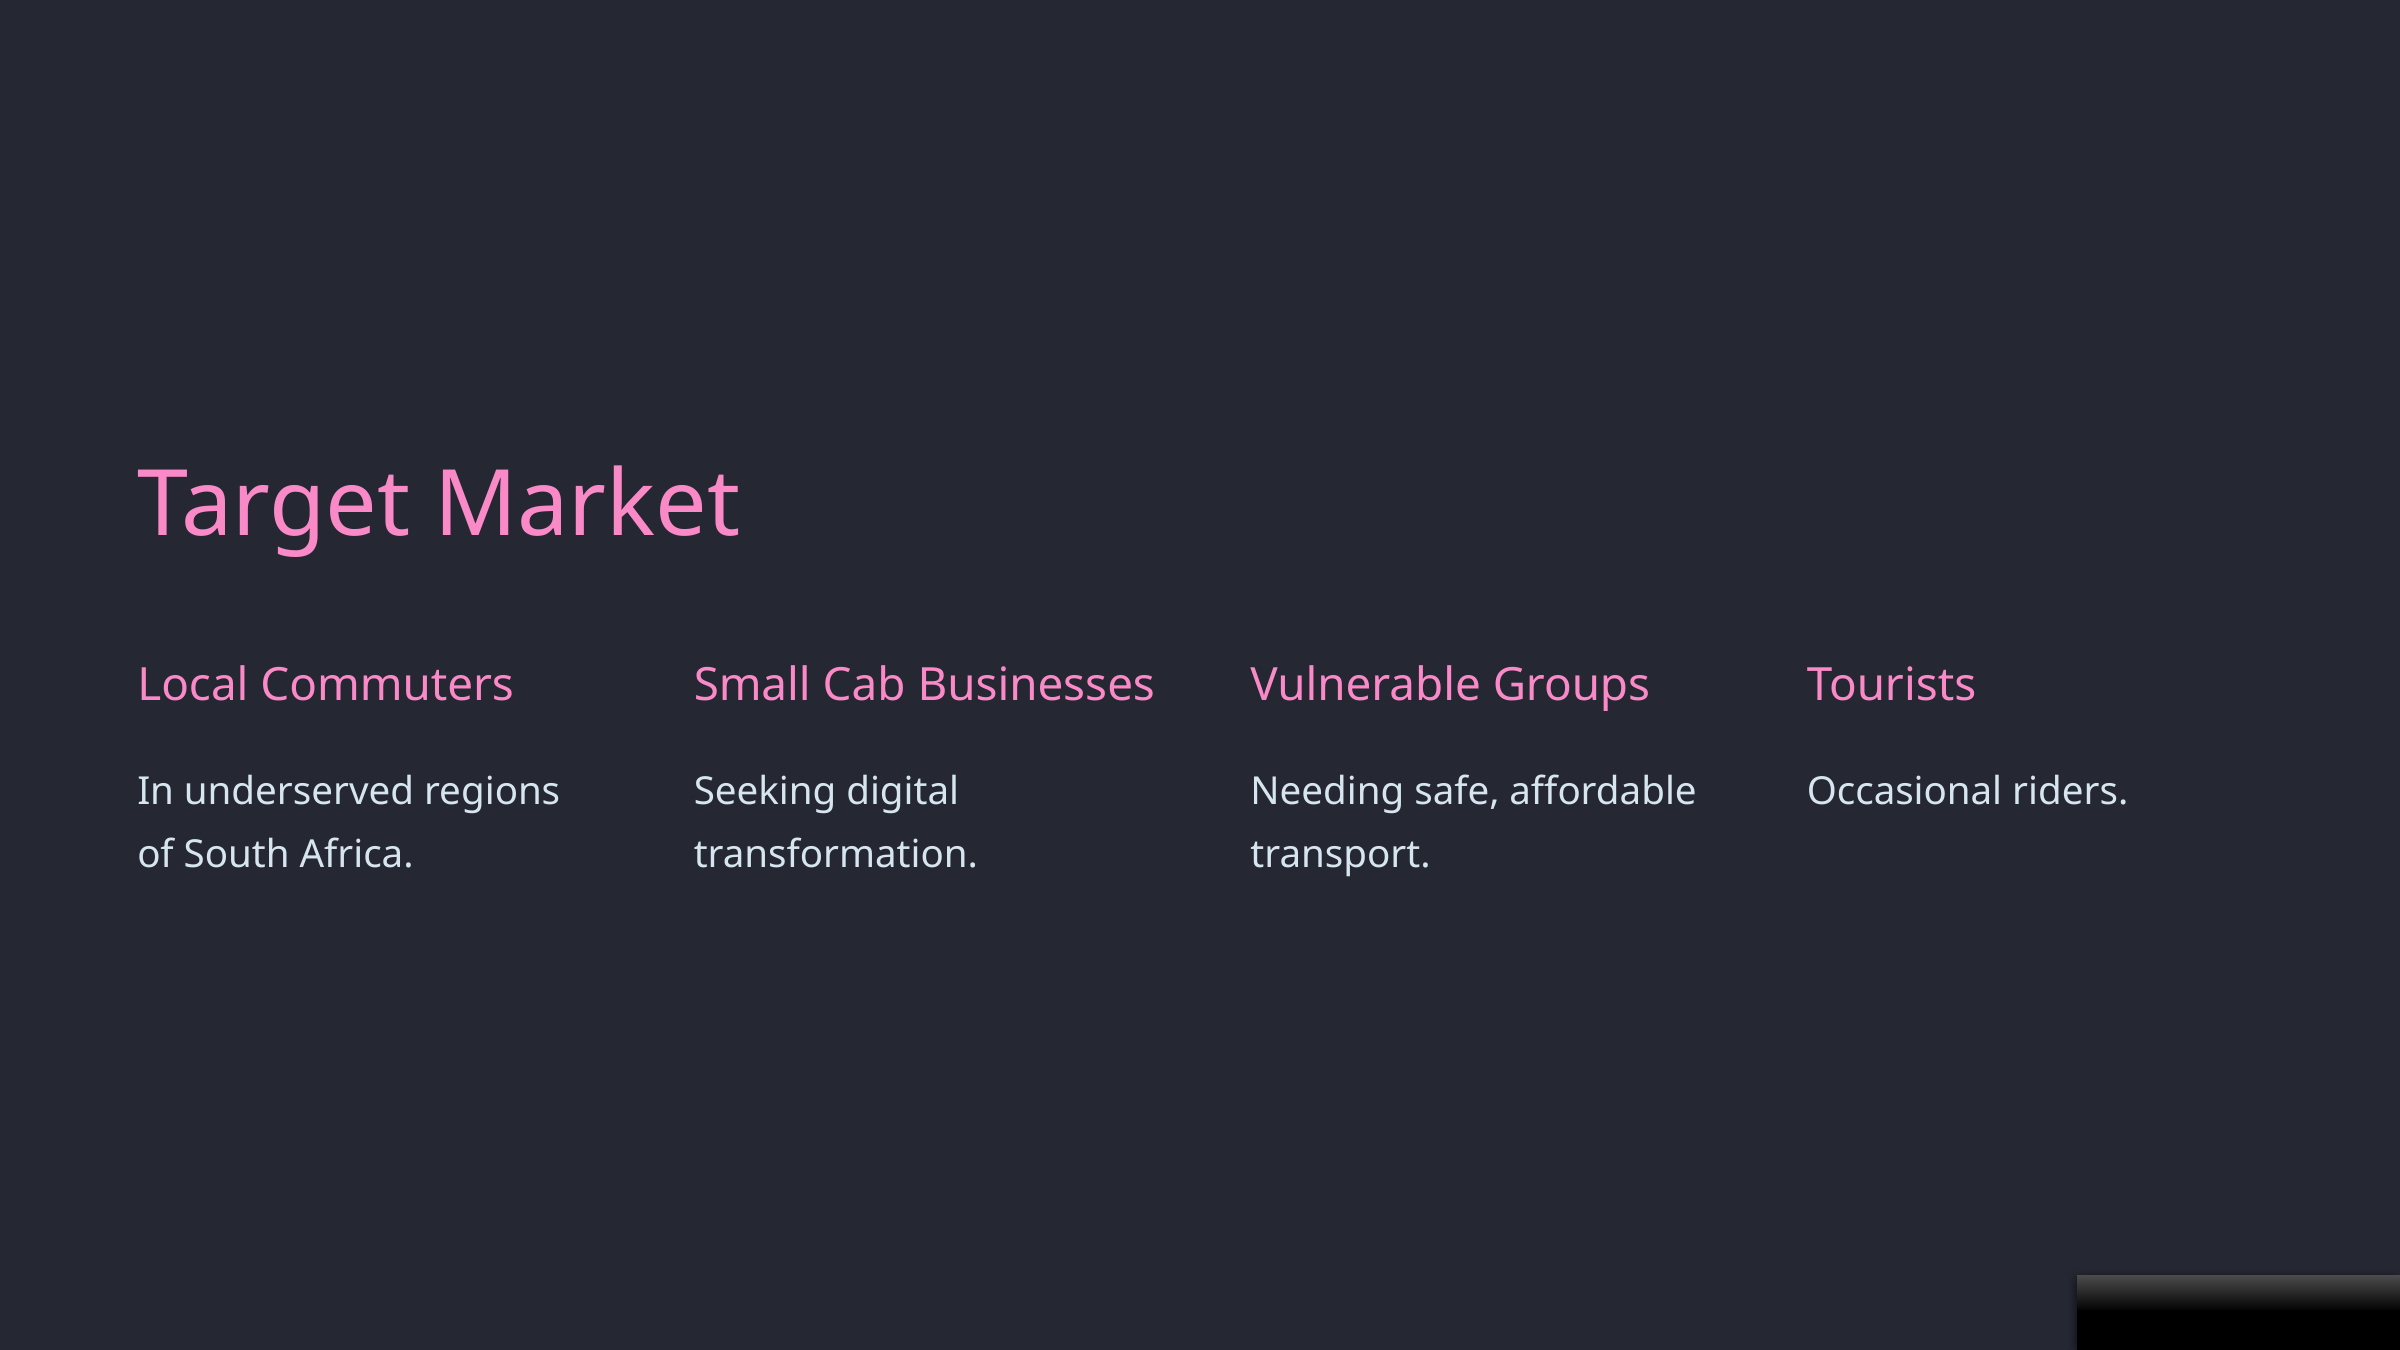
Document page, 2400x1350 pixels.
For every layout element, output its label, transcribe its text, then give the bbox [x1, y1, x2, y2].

text_box Local Commuters [137, 652, 597, 711]
text_box Occasional riders. [1806, 749, 2267, 813]
text_box Tourists [1806, 652, 2267, 711]
text_box Needing safe, affordable transport. [1250, 749, 1710, 876]
text_box Small Cab Businesses [693, 652, 1154, 711]
text_box Seeking digital transformation. [693, 749, 1154, 876]
text_box [2076, 1274, 2400, 1350]
text_box Vulnerable Groups [1250, 652, 1710, 711]
text_box In underserved regions of South Africa. [137, 749, 597, 876]
text_box Target Market [137, 439, 1062, 555]
